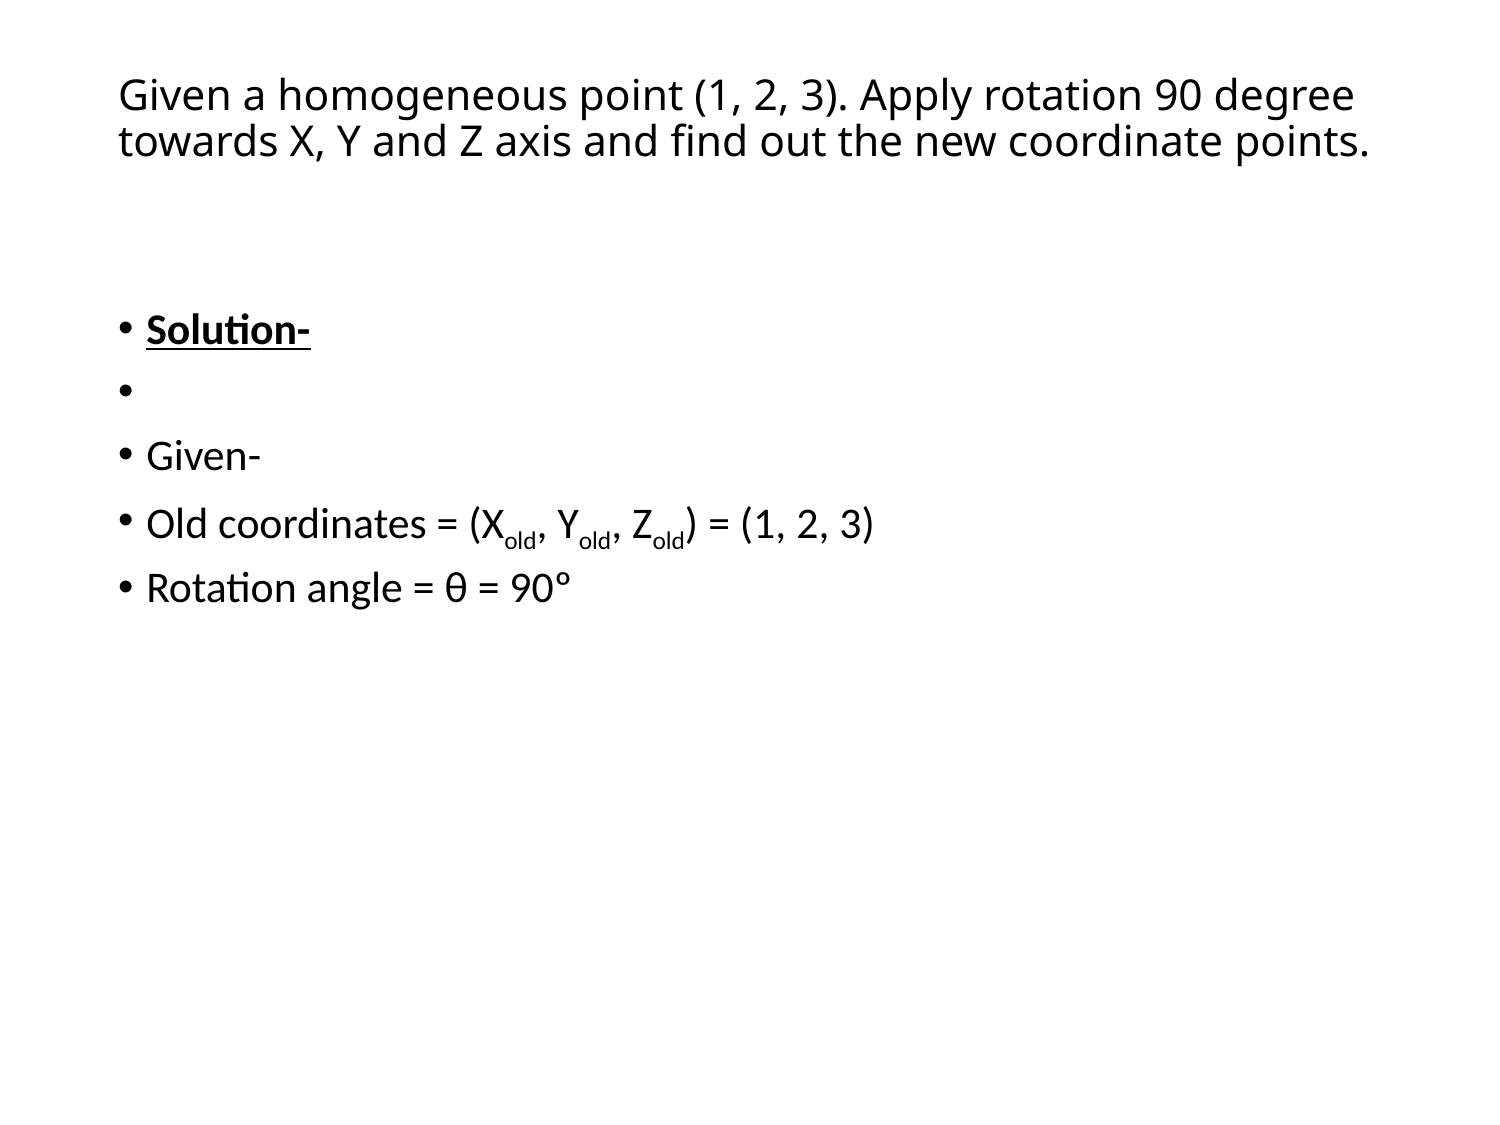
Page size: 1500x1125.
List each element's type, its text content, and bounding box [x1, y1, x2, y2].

list Solution- Given- Old coordinates = (Xold, Yold, Zold) = (1, 2, 3) Rotation angle = θ = 90º [103, 299, 1397, 1014]
title Given a homogeneous point (1, 2, 3). Apply rotation 90 degree towards X, Y and Z axis and find out the new coordinate points. [103, 59, 1397, 278]
